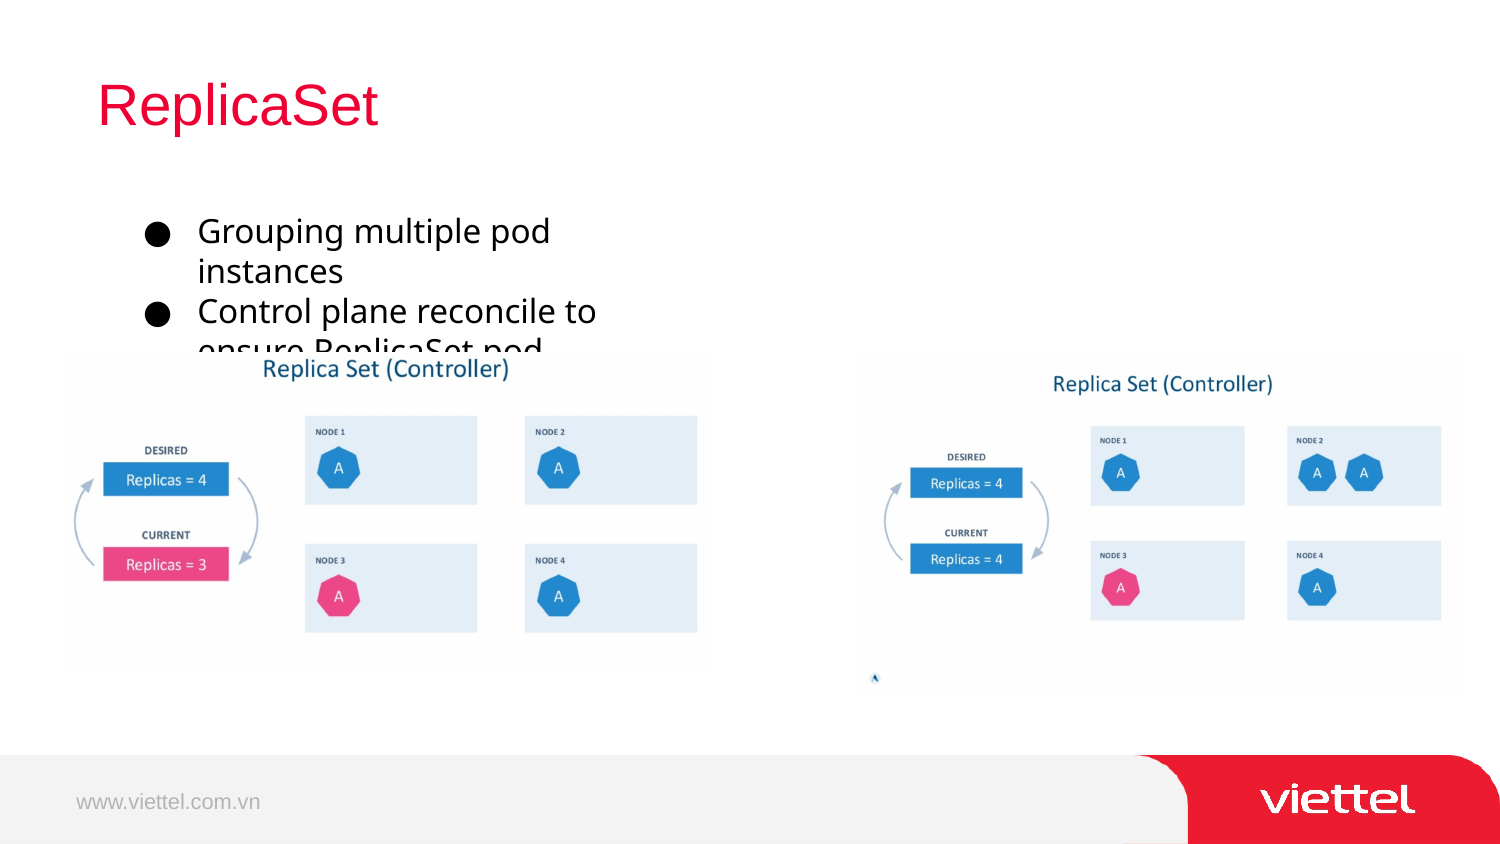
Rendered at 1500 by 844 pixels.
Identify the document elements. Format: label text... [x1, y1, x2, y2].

picture [860, 352, 1467, 694]
picture [65, 352, 709, 672]
text_box ReplicaSet [82, 59, 1118, 145]
text_box Grouping multiple pod instances Control plane reconcile to ensure ReplicaSet pod number [107, 203, 693, 351]
picture [0, 754, 1500, 844]
